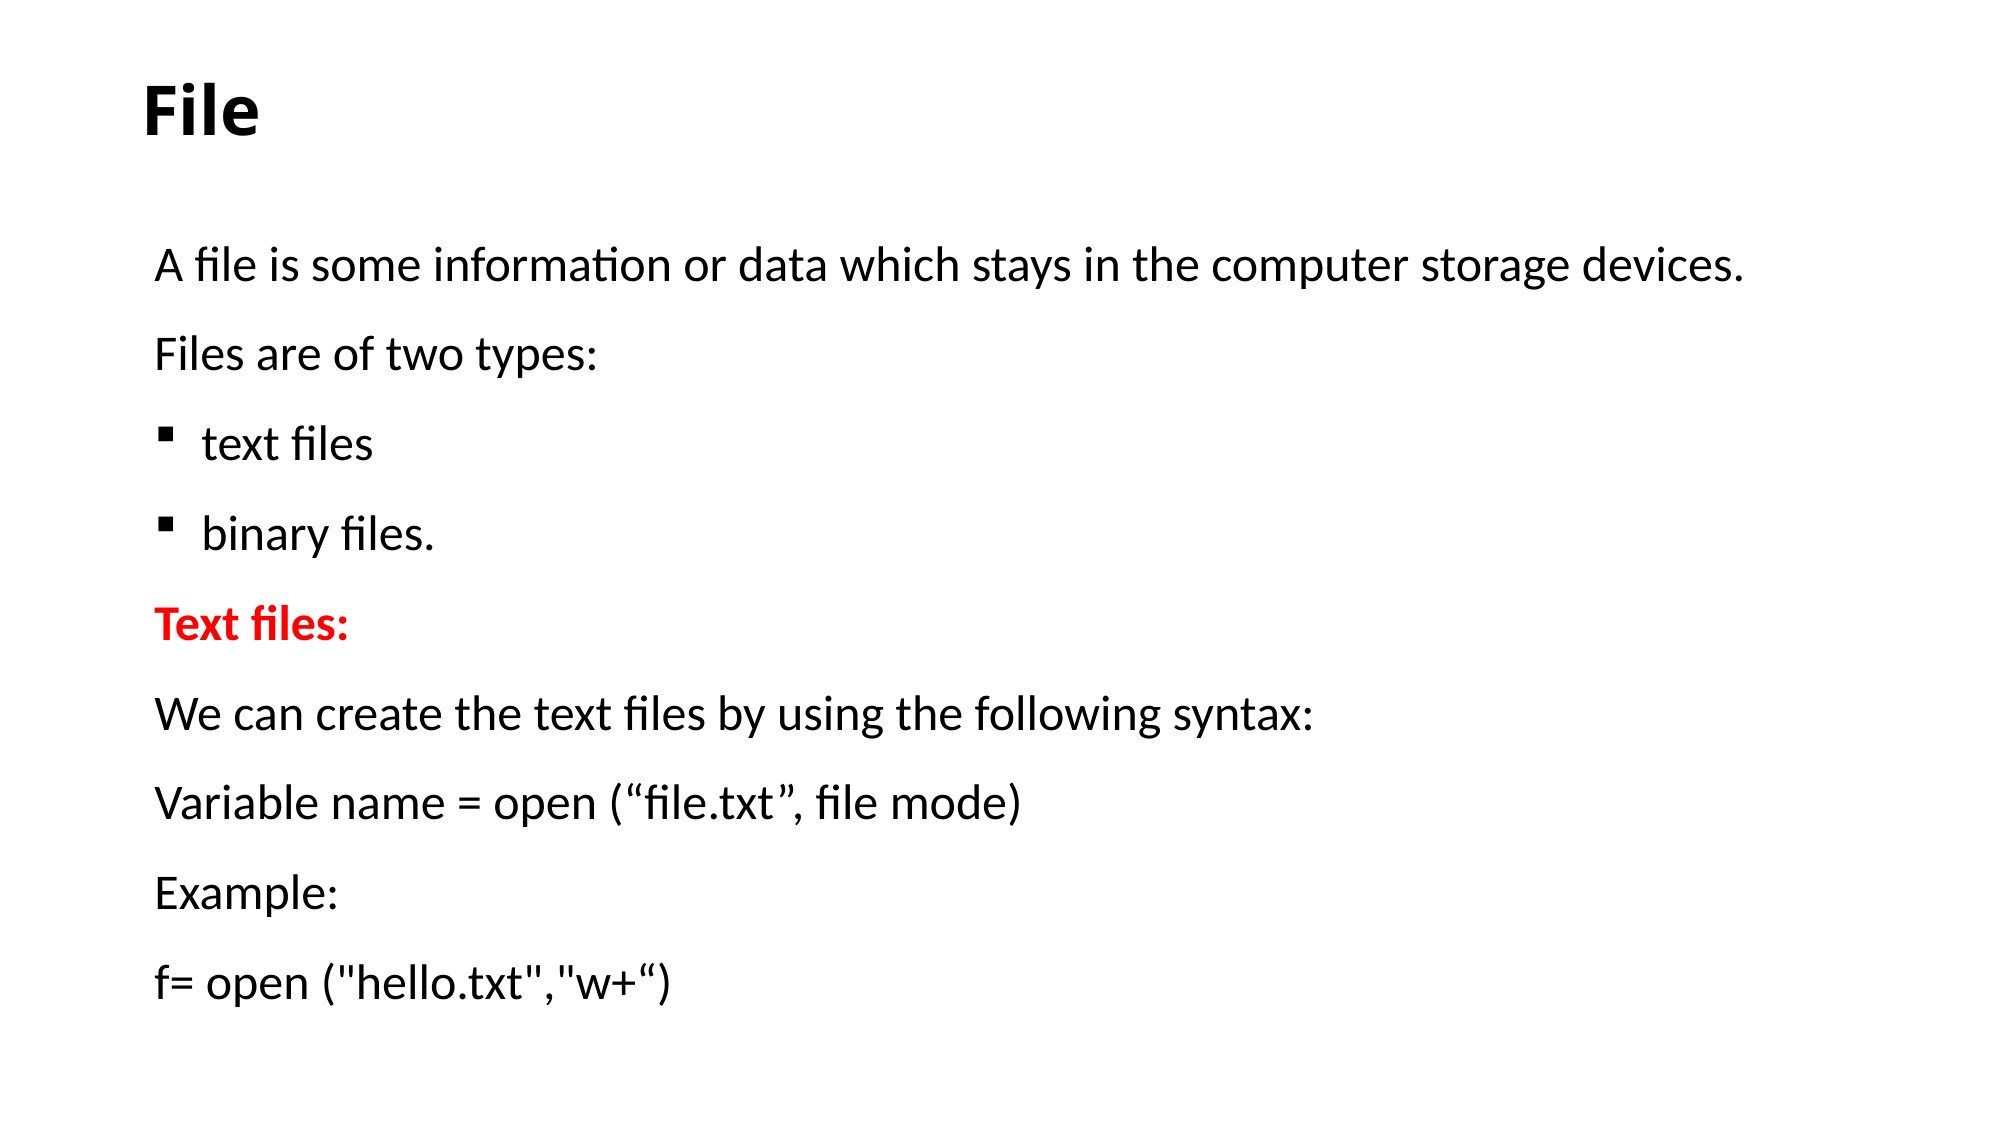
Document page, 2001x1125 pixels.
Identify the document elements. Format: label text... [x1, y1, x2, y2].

text_box A file is some information or data which stays in the computer storage devices. Files are of two types: text files binary files. Text files: We can create the text files by using the following syntax: Variable name = open (“file.txt”, file mode) Example: f= open ("hello.txt","w+“) [139, 214, 1861, 1017]
title File [126, 68, 1556, 158]
